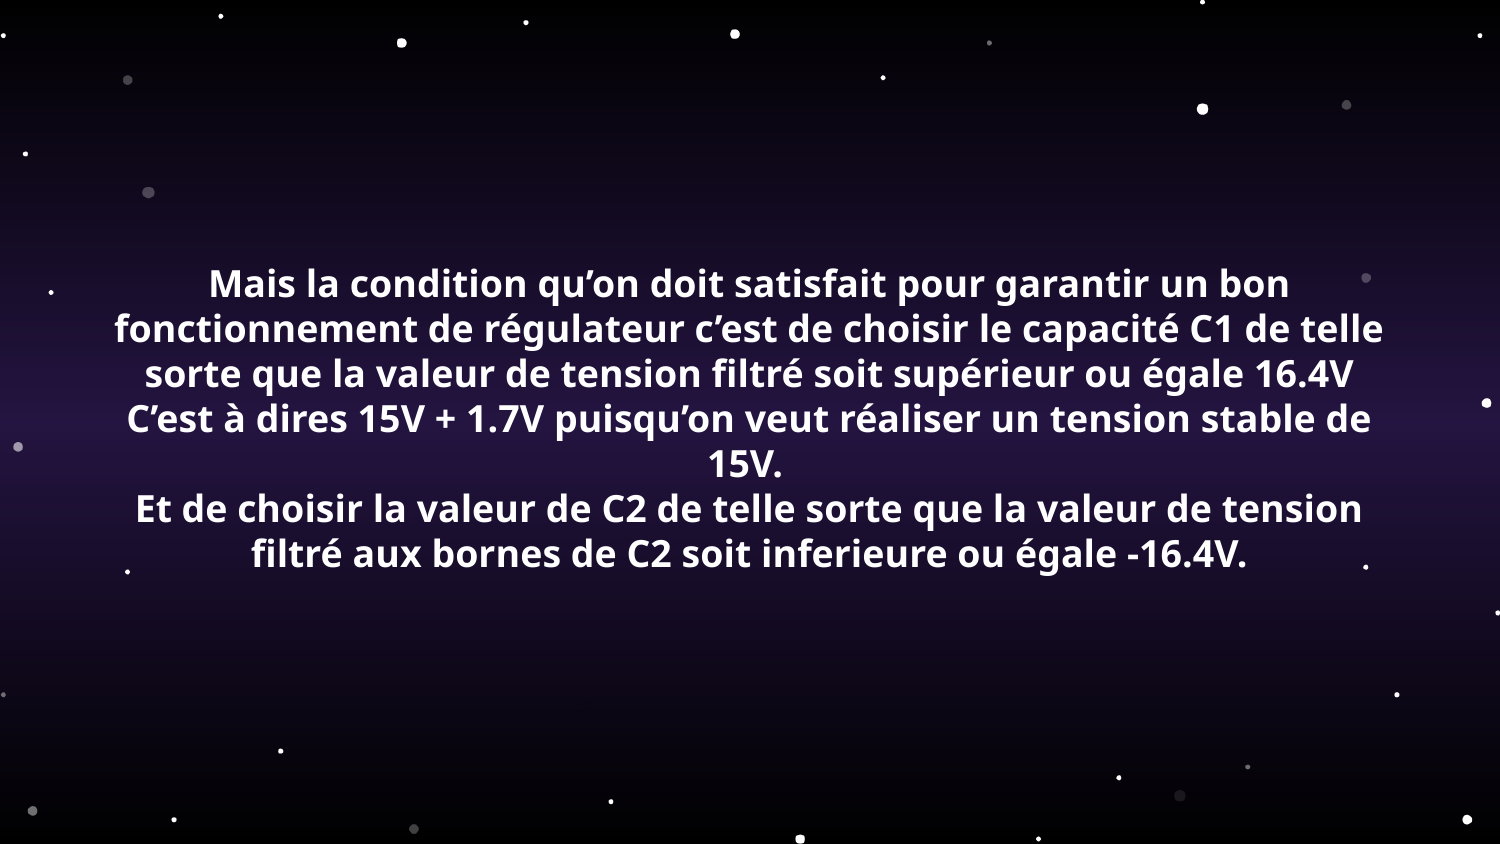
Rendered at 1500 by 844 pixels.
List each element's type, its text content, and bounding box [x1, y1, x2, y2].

title Mais la condition qu’on doit satisfait pour garantir un bon fonctionnement de régulateur c’est de choisir le capacité C1 de telle sorte que la valeur de tension filtré soit supérieur ou égale 16.4V C’est à dires 15V + 1.7V puisqu’on veut réaliser un tension stable de 15V. Et de choisir la valeur de C2 de telle sorte que la valeur de tension filtré aux bornes de C2 soit inferieure ou égale -16.4V. [88, 221, 1412, 704]
picture [0, 0, 1500, 844]
